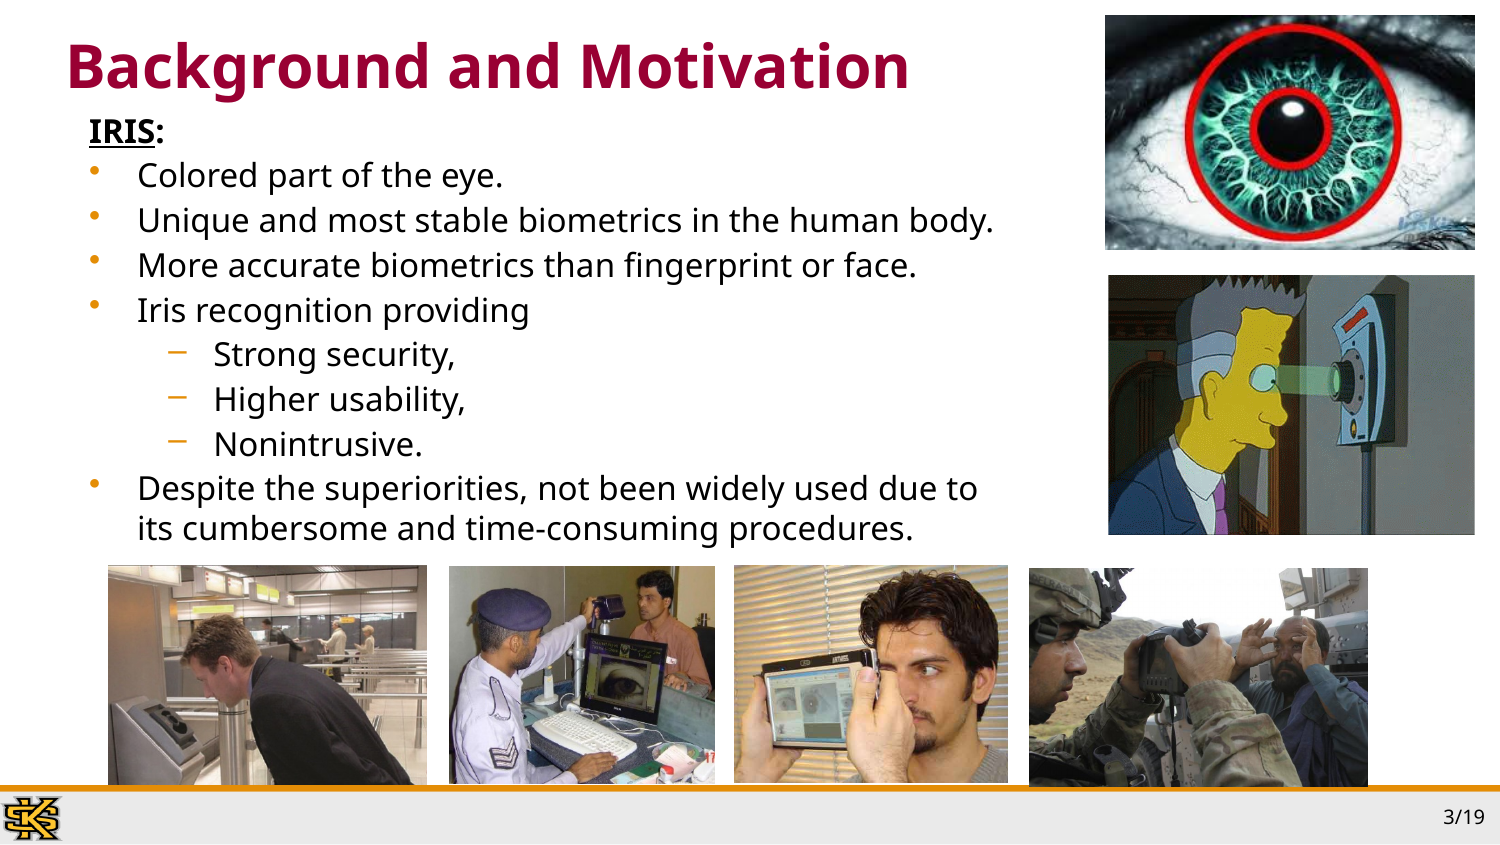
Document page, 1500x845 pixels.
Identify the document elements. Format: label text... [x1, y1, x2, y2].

picture [1108, 275, 1475, 535]
picture [449, 566, 715, 785]
picture [733, 565, 1008, 784]
picture [0, 796, 64, 841]
picture [1105, 15, 1475, 250]
text_box IRIS: Colored part of the eye. Unique and most stable biometrics in the human body. More accurate biometrics than fingerprint or face. Iris recognition providing Strong security, Higher usability, Nonintrusive. Despite the superiorities, not been widely used due to its cumbersome and time-consuming procedures. [74, 102, 1030, 561]
picture [108, 565, 427, 786]
picture [1029, 568, 1368, 787]
title Background and Motivation [54, 28, 1100, 94]
text_box 3/19 [1400, 797, 1500, 837]
